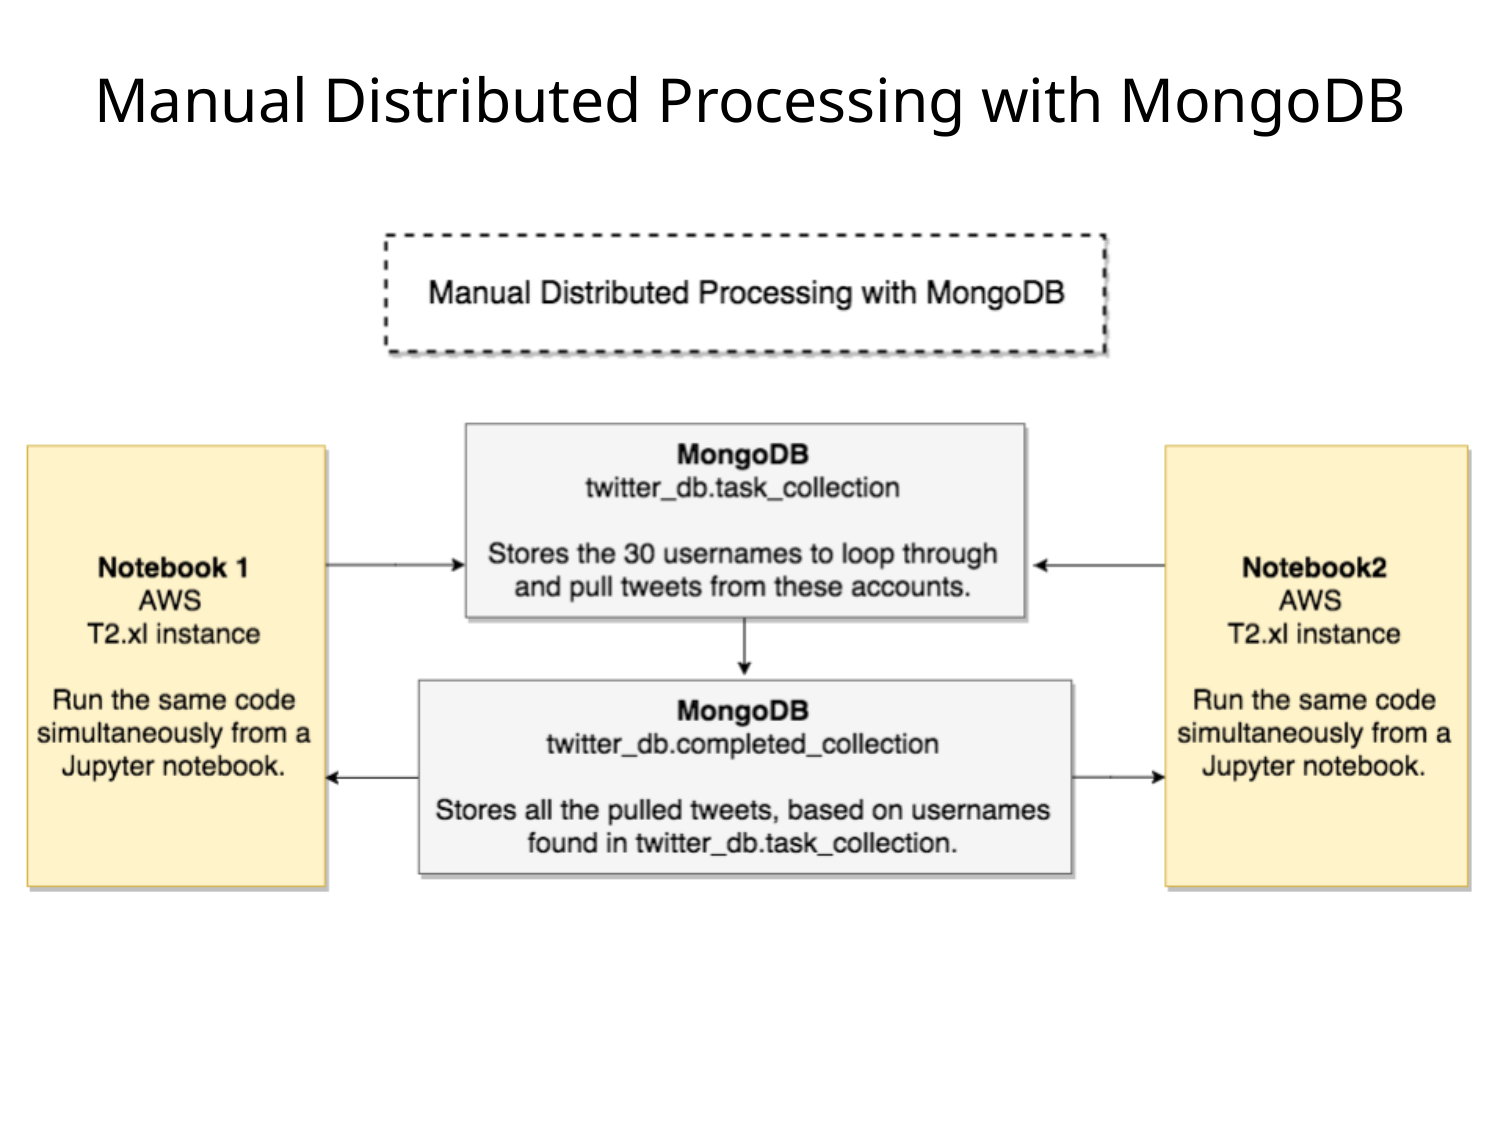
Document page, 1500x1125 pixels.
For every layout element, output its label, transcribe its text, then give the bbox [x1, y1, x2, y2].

title Manual Distributed Processing with MongoDB [75, 45, 1425, 152]
picture [4, 208, 1498, 914]
